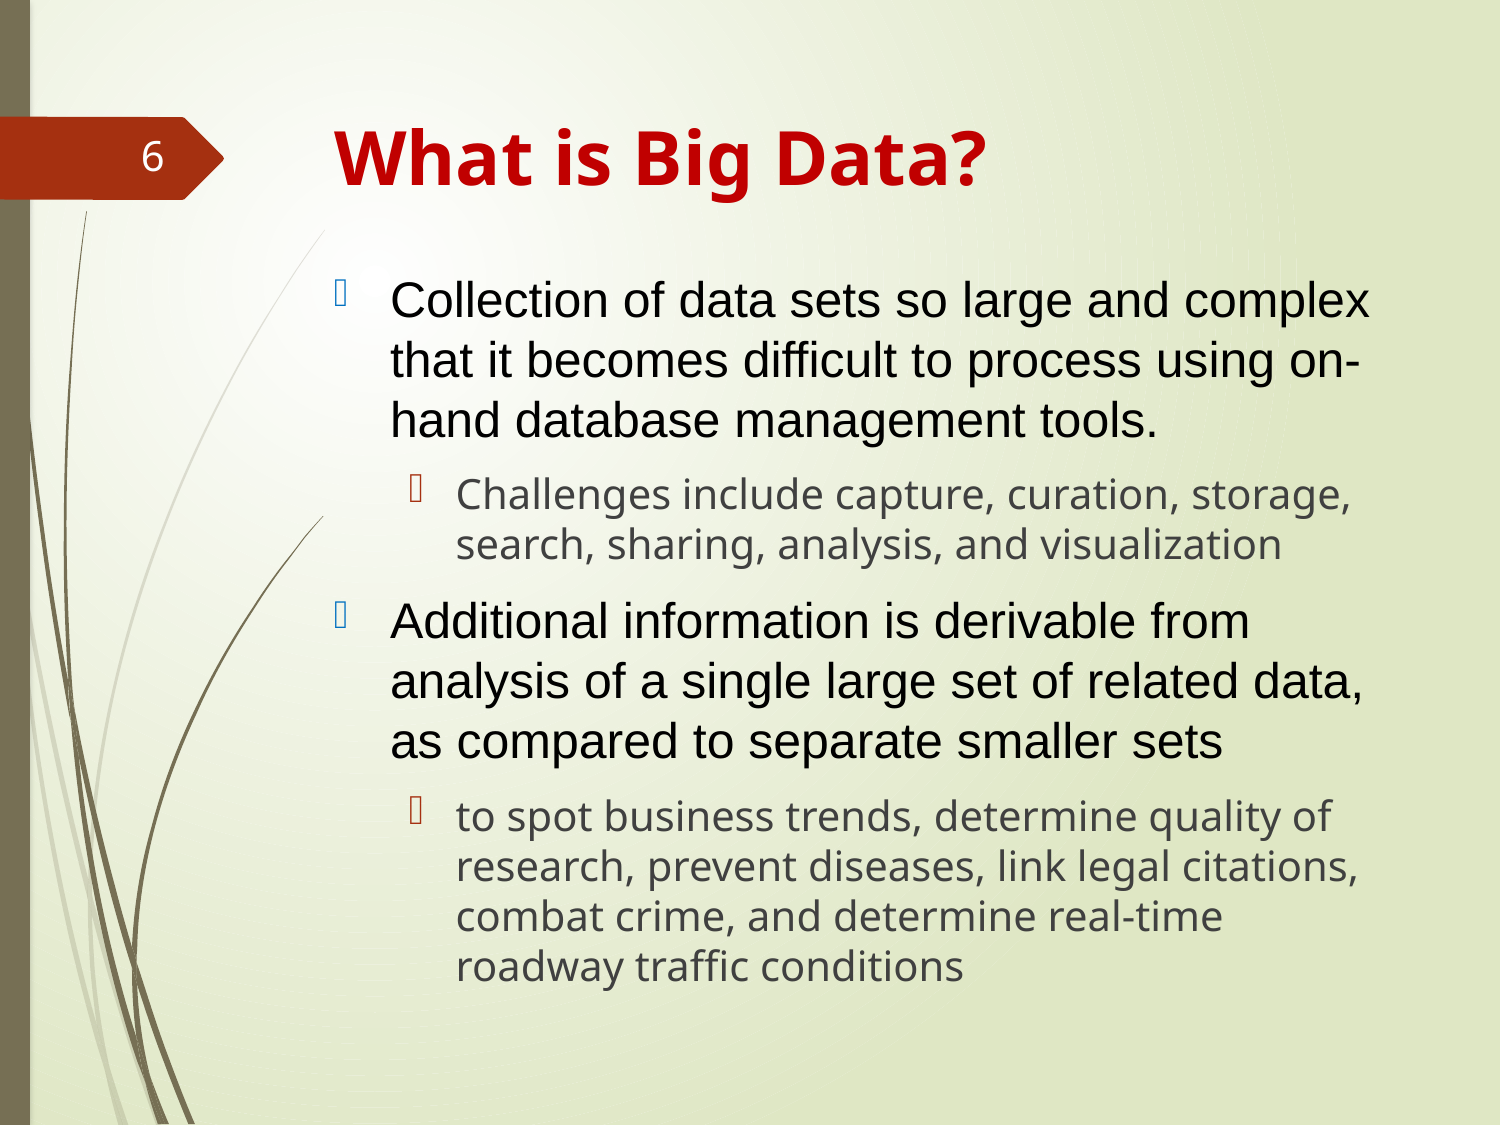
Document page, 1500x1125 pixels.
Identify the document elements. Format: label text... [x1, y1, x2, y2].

title What is Big Data? [319, 102, 1400, 249]
slide_number 6 [70, 129, 180, 188]
list Collection of data sets so large and complex that it becomes difficult to process using on-hand database management tools. Challenges include capture, curation, storage, search, sharing, analysis, and visualization Additional information is derivable from analysis of a single large set of related data, as compared to separate smaller sets to spot business trends, determine quality of research, prevent diseases, link legal citations, combat crime, and determine real-time roadway traffic conditions [318, 259, 1400, 1031]
